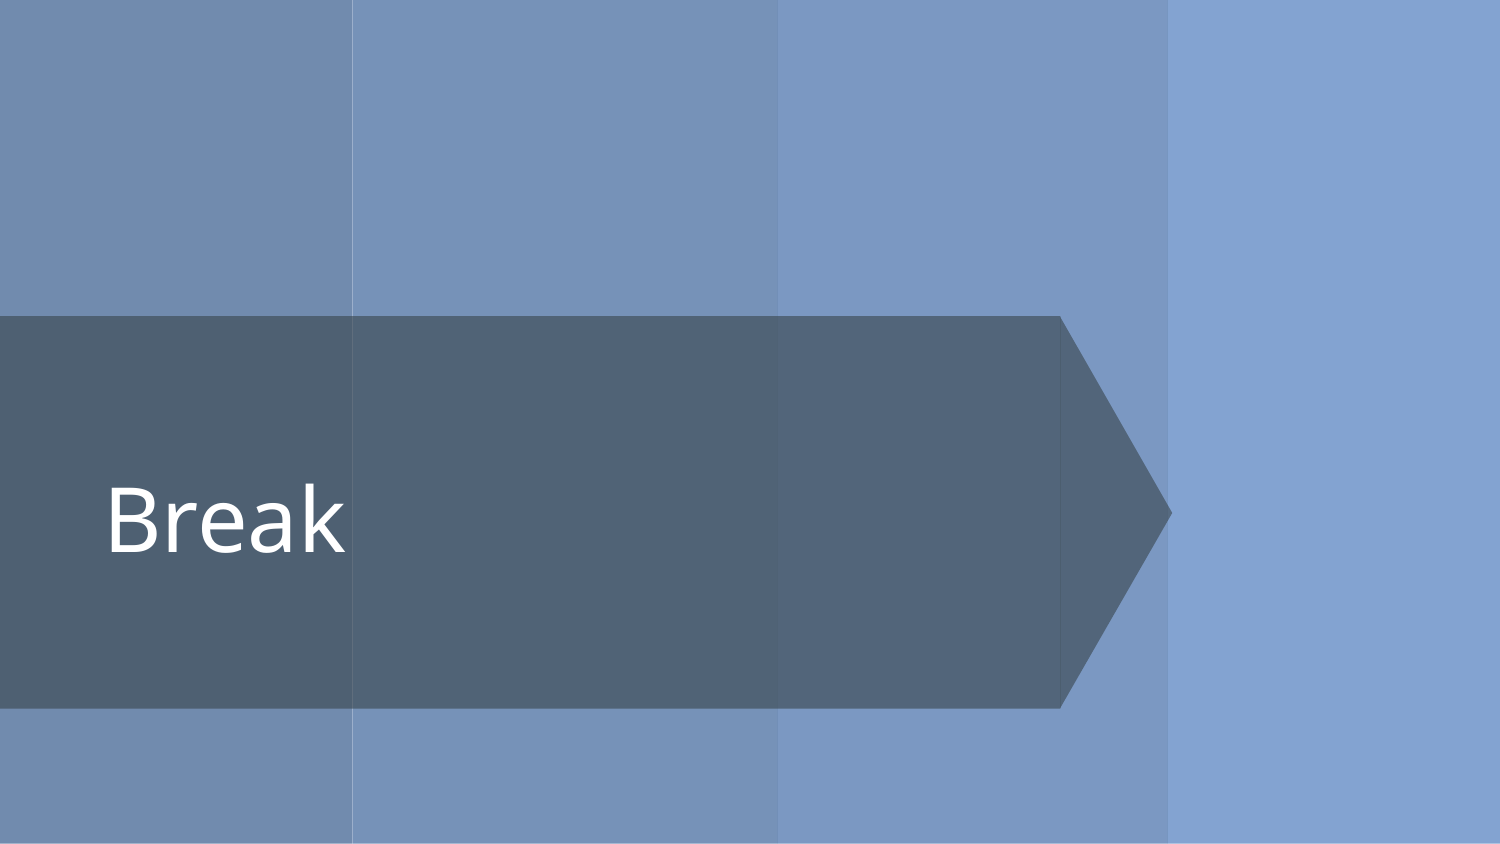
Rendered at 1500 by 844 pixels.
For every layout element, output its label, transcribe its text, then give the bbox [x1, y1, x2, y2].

title Break [88, 447, 1082, 586]
